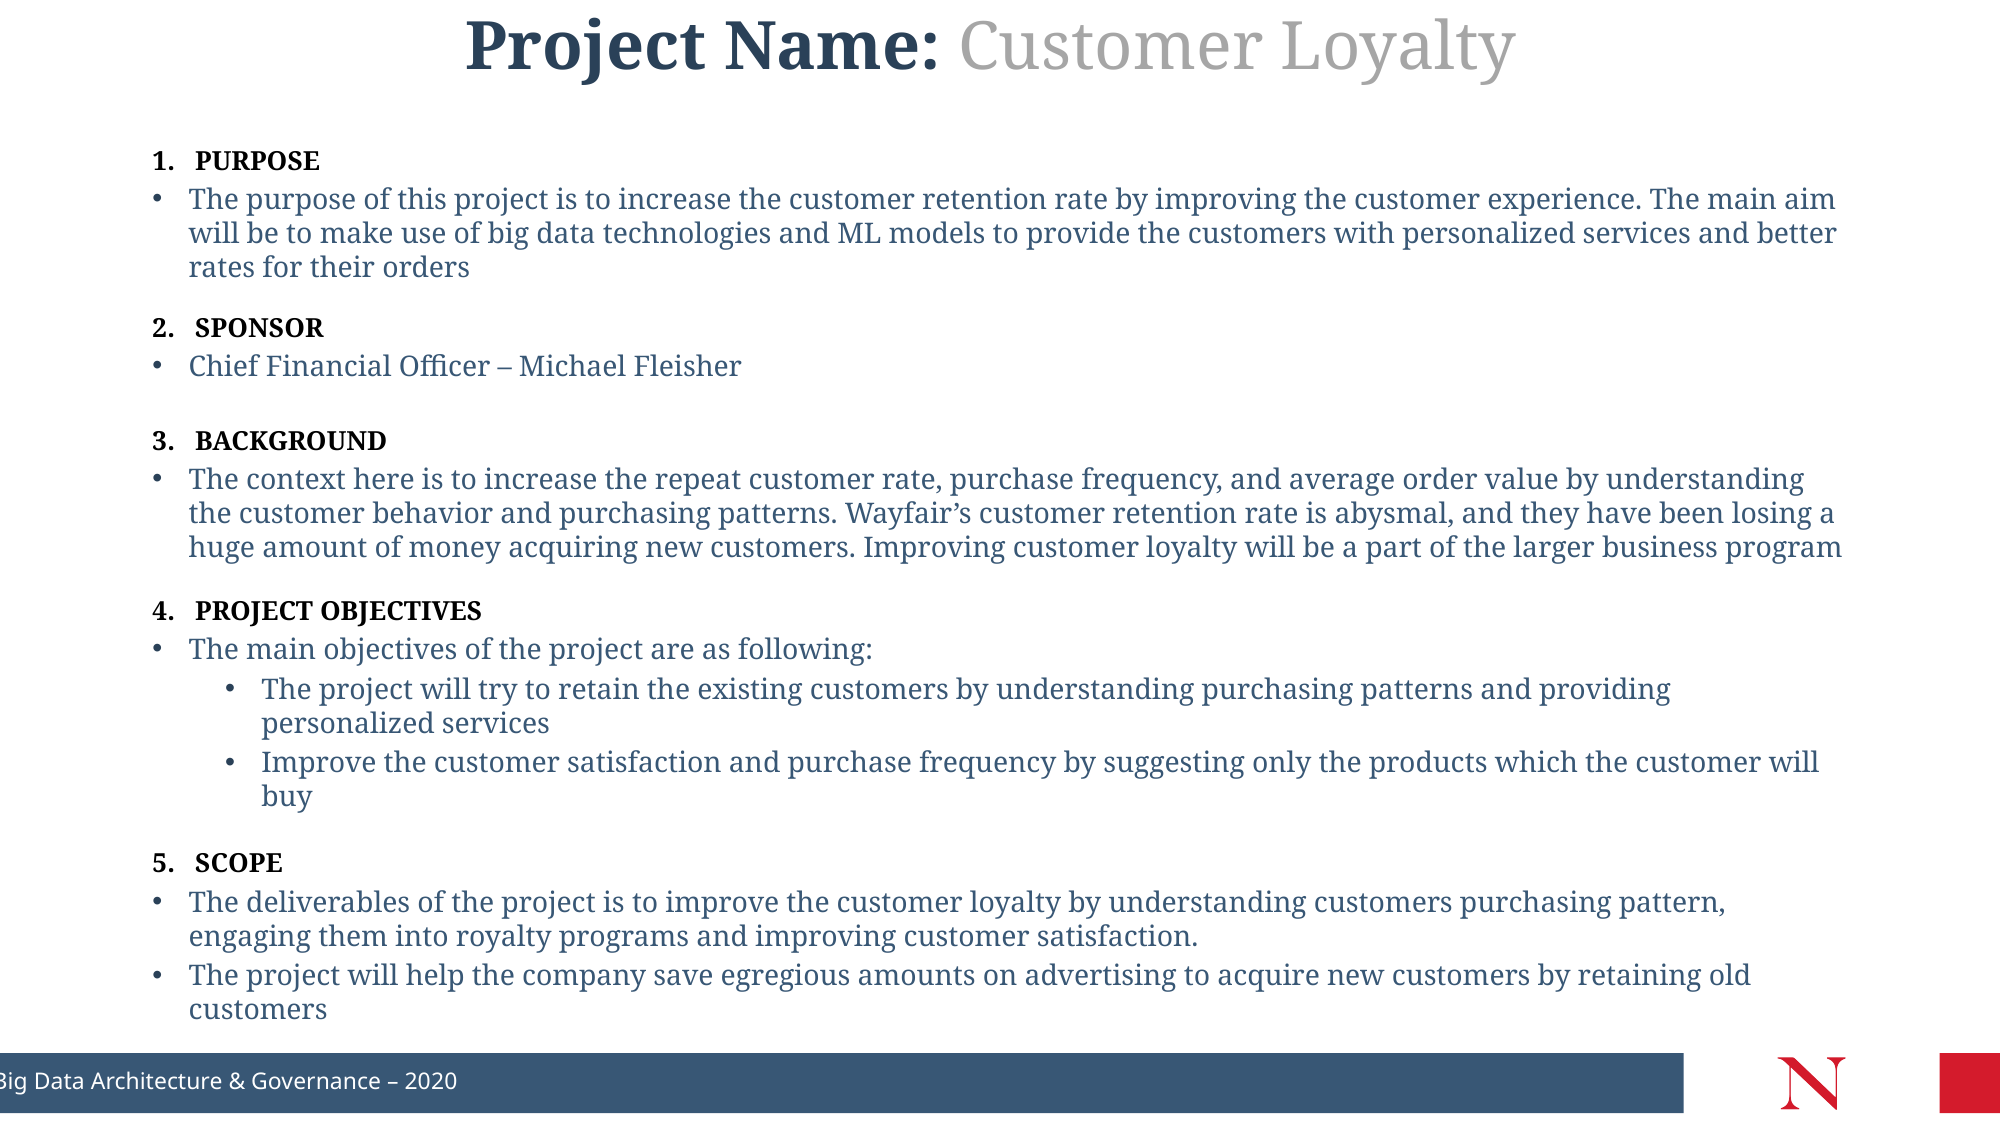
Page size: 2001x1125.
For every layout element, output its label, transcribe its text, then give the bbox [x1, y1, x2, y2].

list 1. PURPOSE The purpose of this project is to increase the customer retention rate by improving the customer experience. The main aim will be to make use of big data technologies and ML models to provide the customers with personalized services and better rates for their orders 2. SPONSOR Chief Financial Officer – Michael Fleisher 3. BACKGROUND The context here is to increase the repeat customer rate, purchase frequency, and average order value by understanding the customer behavior and purchasing patterns. Wayfair’s customer retention rate is abysmal, and they have been losing a huge amount of money acquiring new customers. Improving customer loyalty will be a part of the larger business program 4. PROJECT OBJECTIVES The main objectives of the project are as following: The project will try to retain the existing customers by understanding purchasing patterns and providing personalized services Improve the customer satisfaction and purchase frequency by suggesting only the products which the customer will buy 5. SCOPE The deliverables of the project is to improve the customer loyalty by understanding customers purchasing pattern, engaging them into royalty programs and improving customer satisfaction. The project will help the company save egregious amounts on advertising to acquire new customers by retaining old customers [137, 136, 1863, 1056]
picture [1766, 1056, 1857, 1125]
title Project Name: Customer Loyalty [0, 0, 2000, 96]
